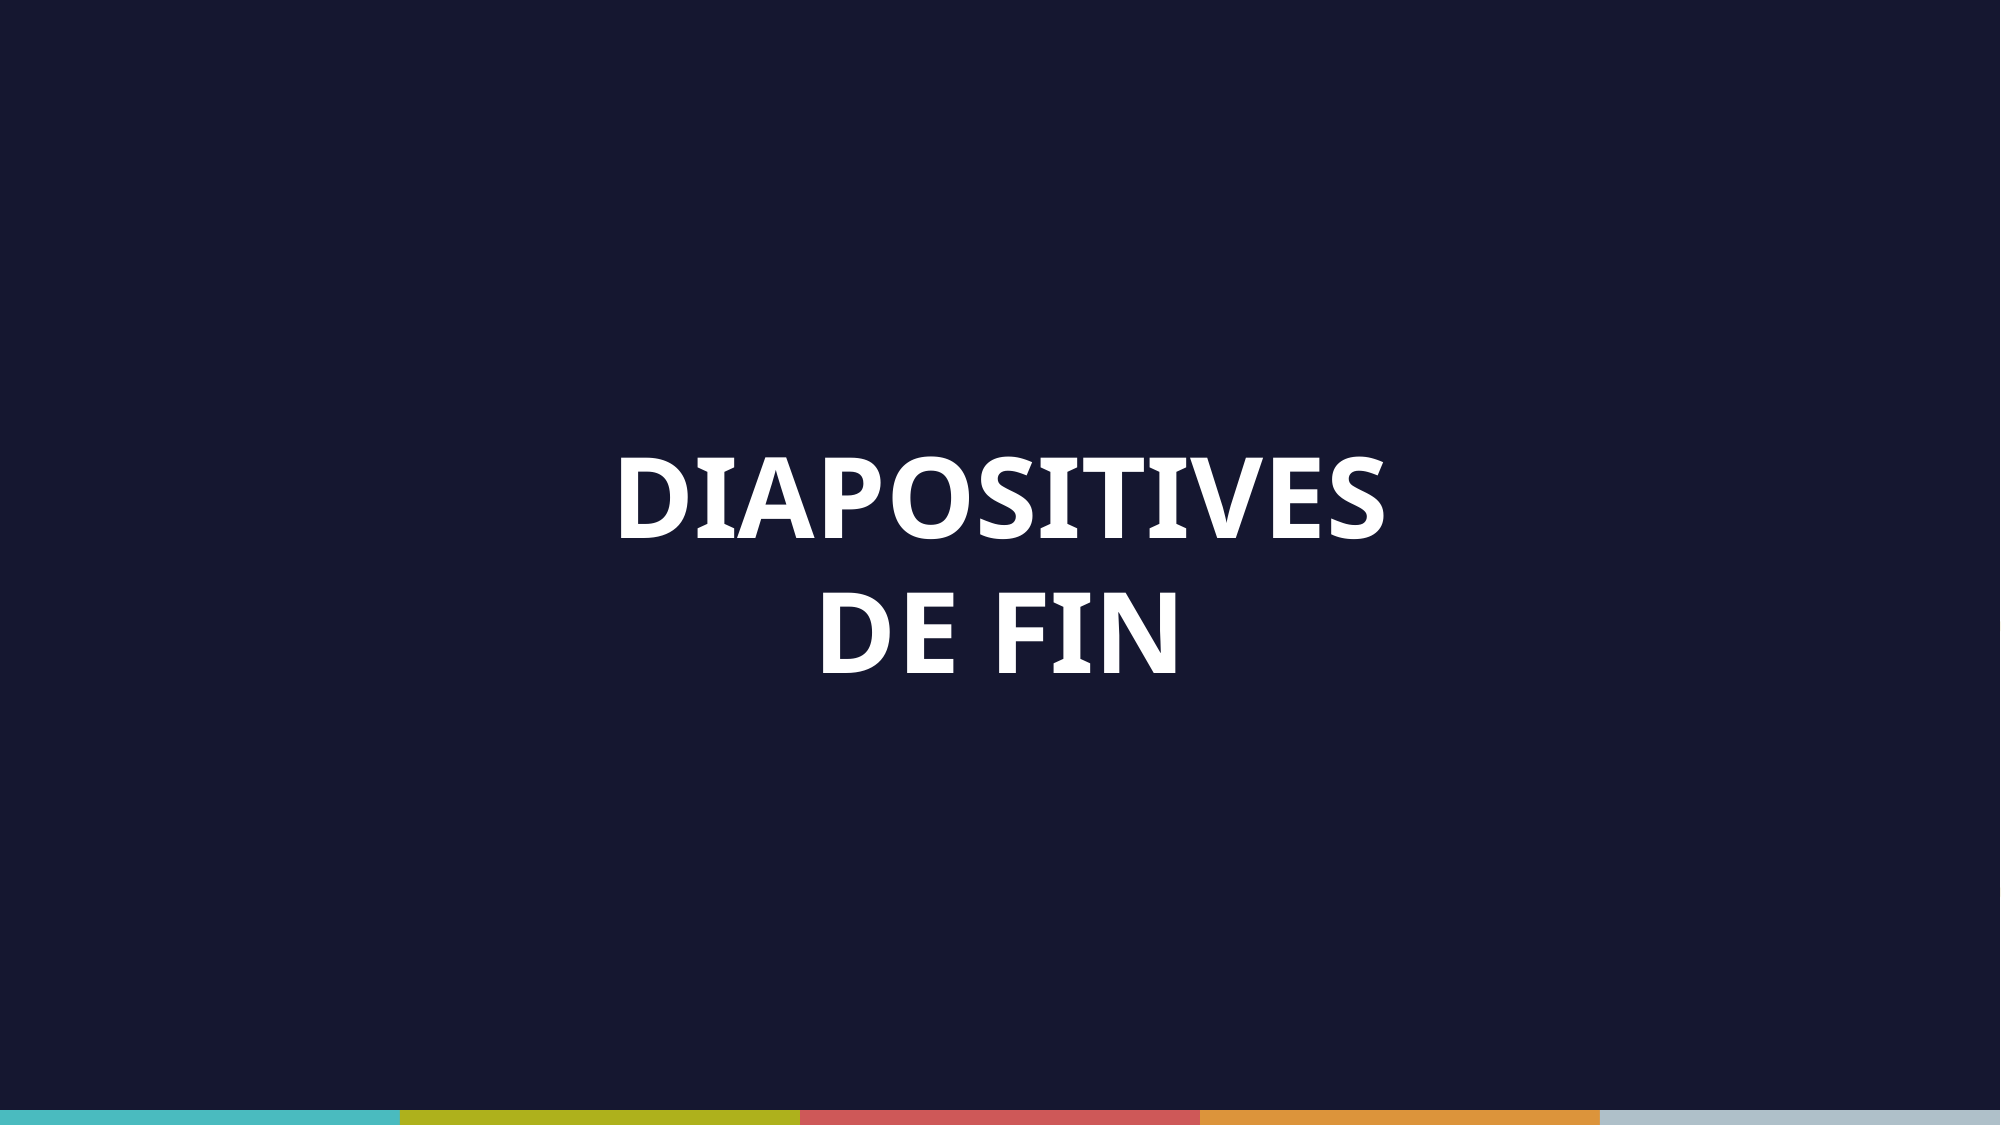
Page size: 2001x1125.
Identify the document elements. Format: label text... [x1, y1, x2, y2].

text_box [0, 0, 2000, 1111]
text_box DIAPOSITIVES DE FIN [460, 418, 1540, 704]
